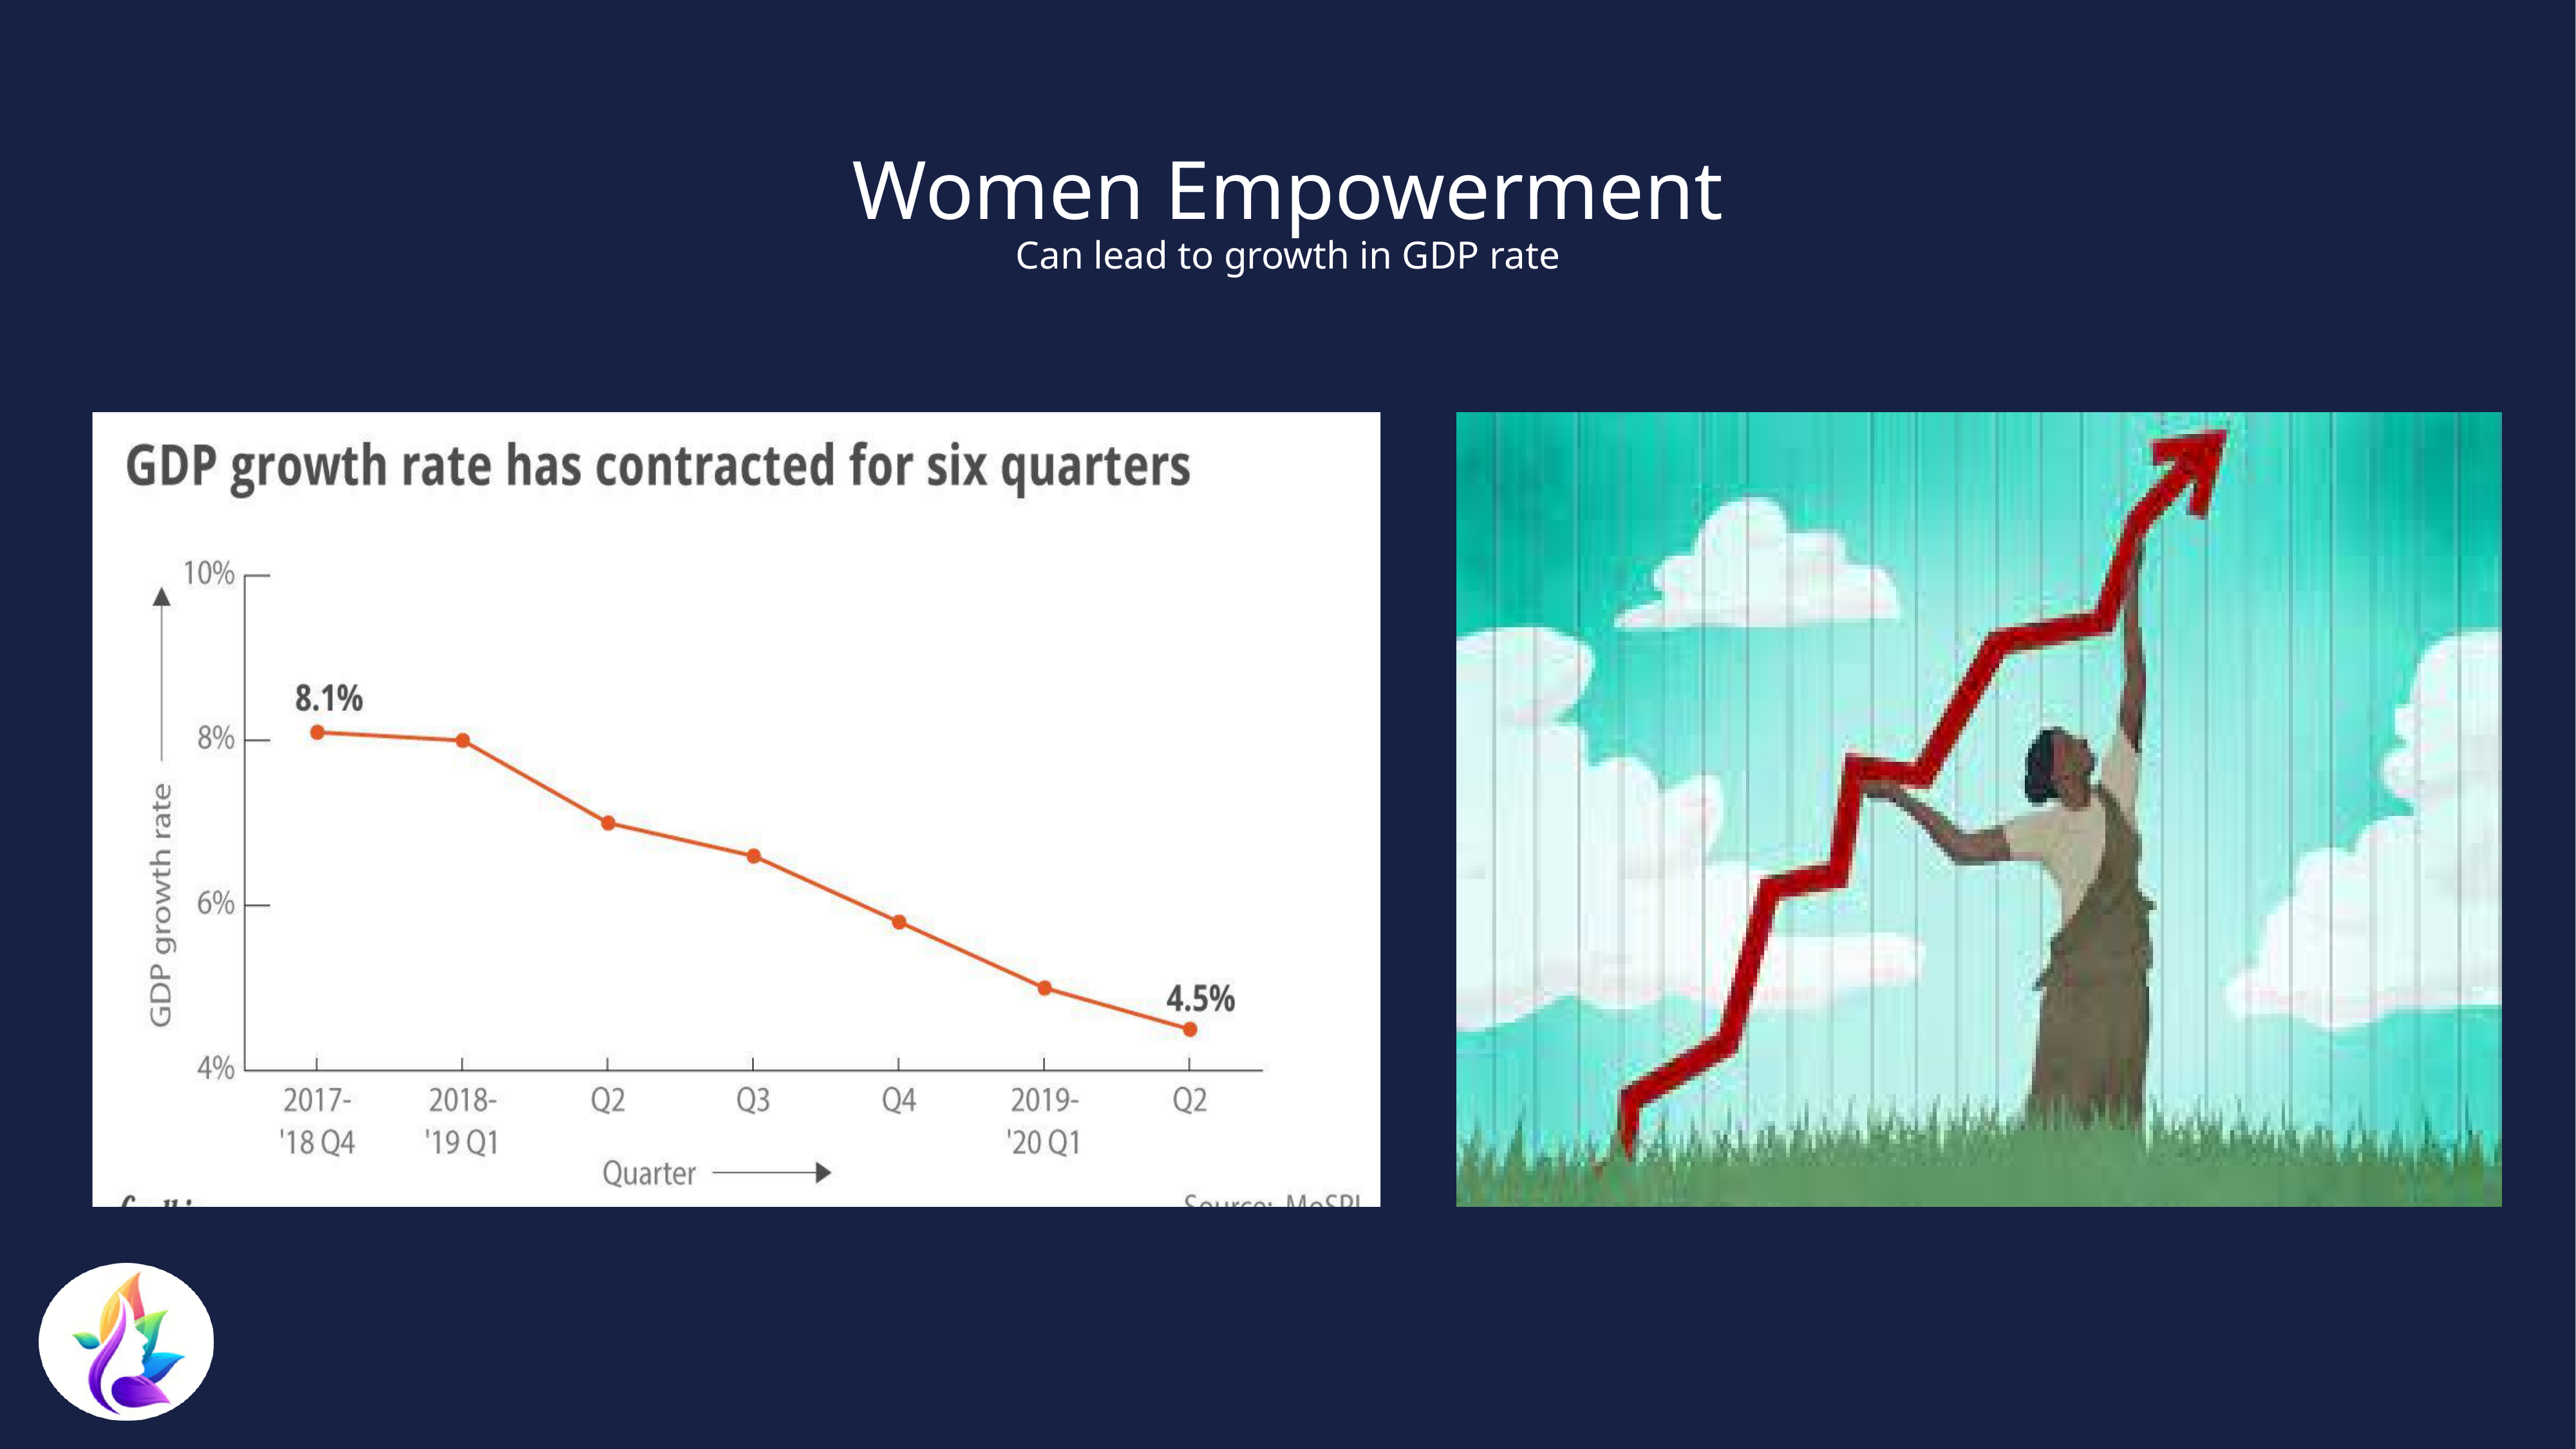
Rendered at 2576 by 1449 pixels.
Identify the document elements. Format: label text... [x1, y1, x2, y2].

picture [39, 1262, 214, 1421]
text_box Women Empowerment Can lead to growth in GDP rate [758, 144, 1818, 277]
picture [92, 412, 1381, 1207]
picture [1456, 412, 2502, 1207]
